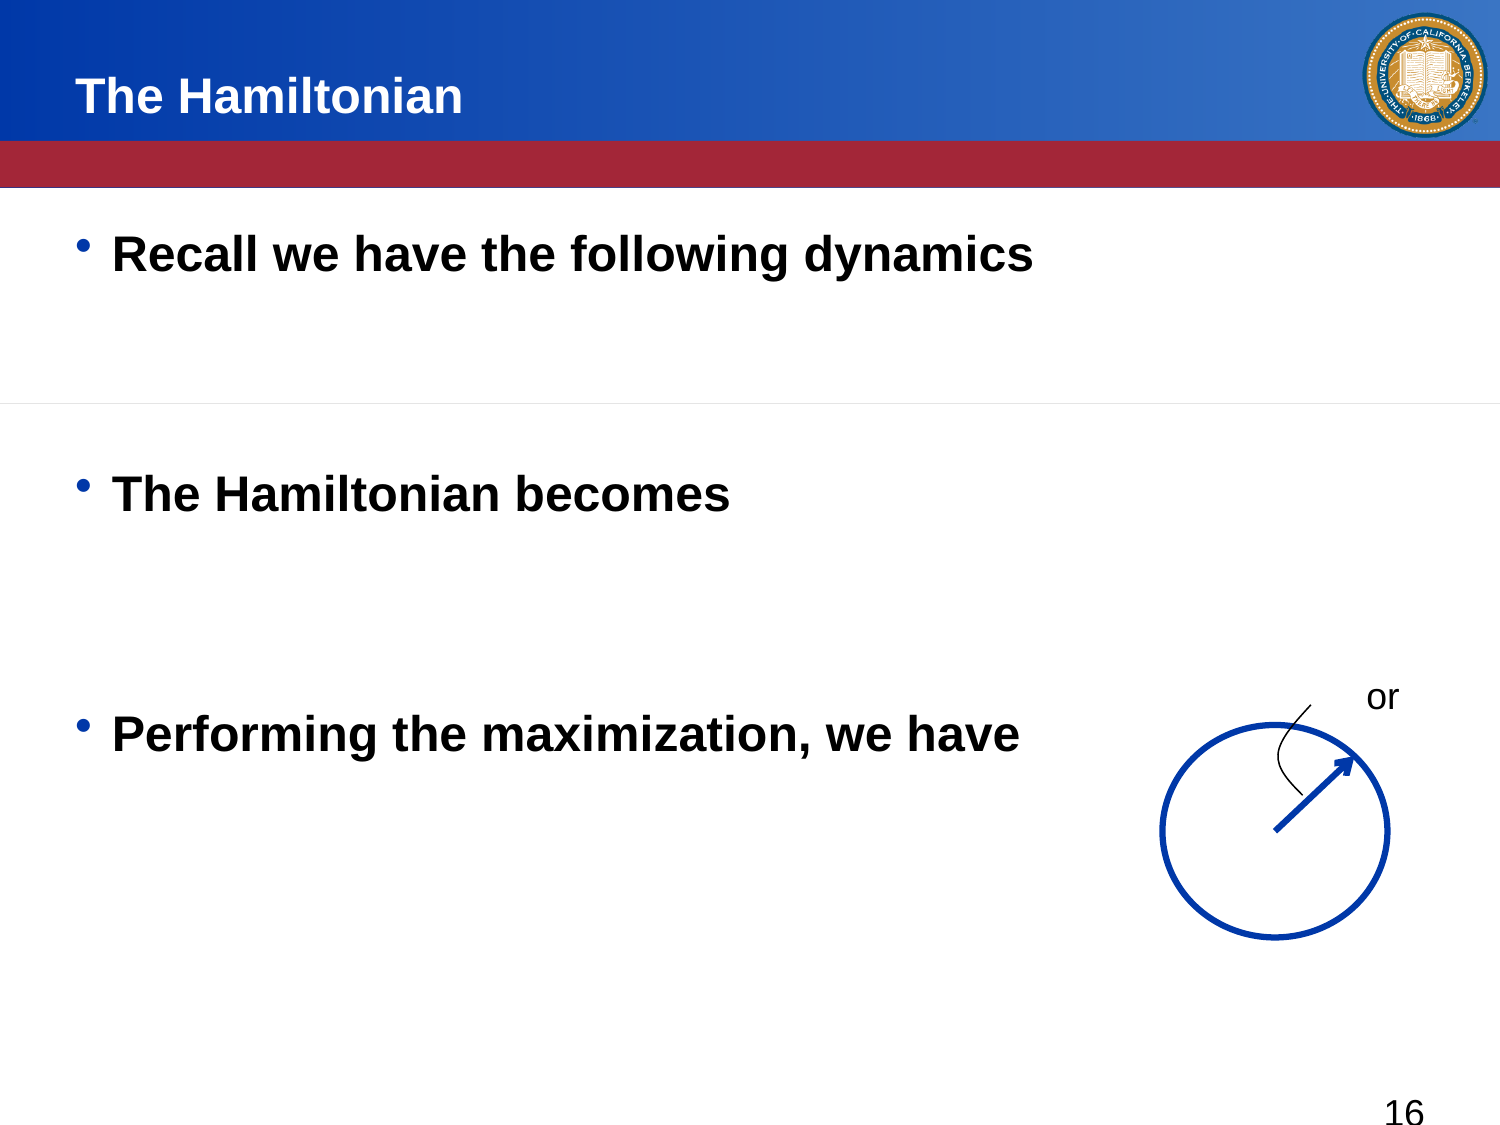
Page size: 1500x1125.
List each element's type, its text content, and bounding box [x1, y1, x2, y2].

title The Hamiltonian [0, 31, 1345, 125]
picture [1362, 12, 1488, 138]
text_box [1162, 664, 1467, 938]
slide_number 16 [1325, 1087, 1500, 1125]
